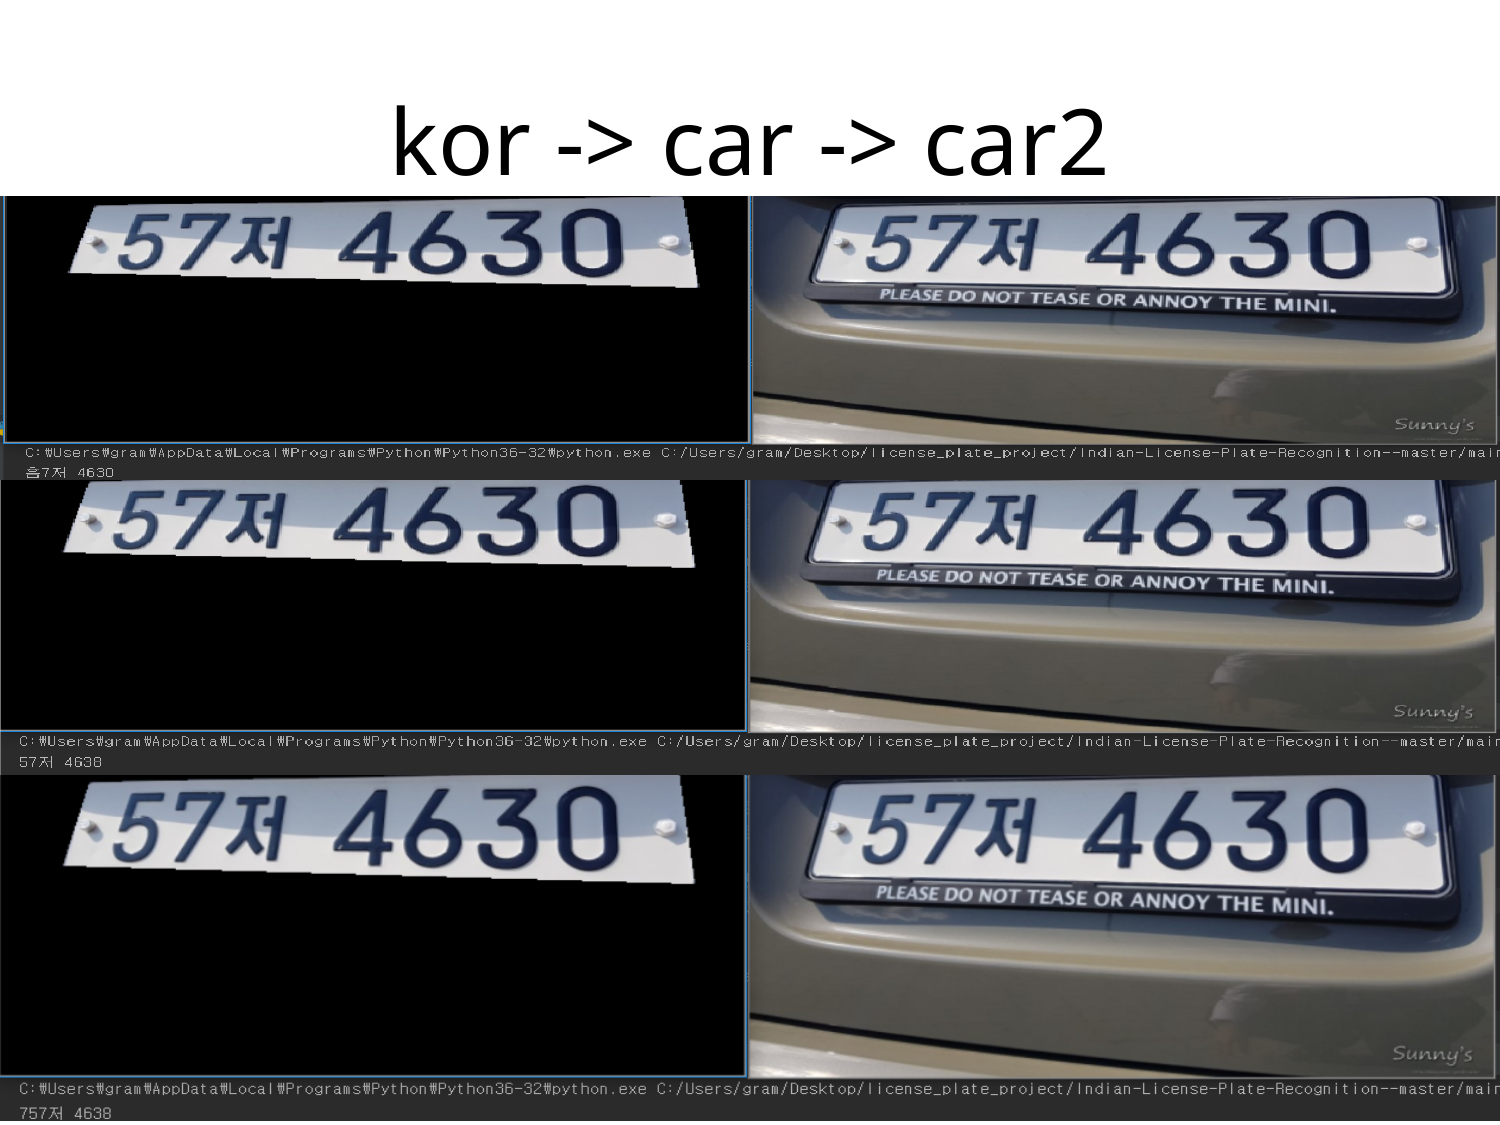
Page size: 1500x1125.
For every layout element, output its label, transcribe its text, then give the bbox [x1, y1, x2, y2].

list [0, 486, 1500, 774]
picture [0, 774, 1500, 1121]
picture [0, 196, 1500, 481]
title kor -> car -> car2 [75, 45, 1425, 194]
